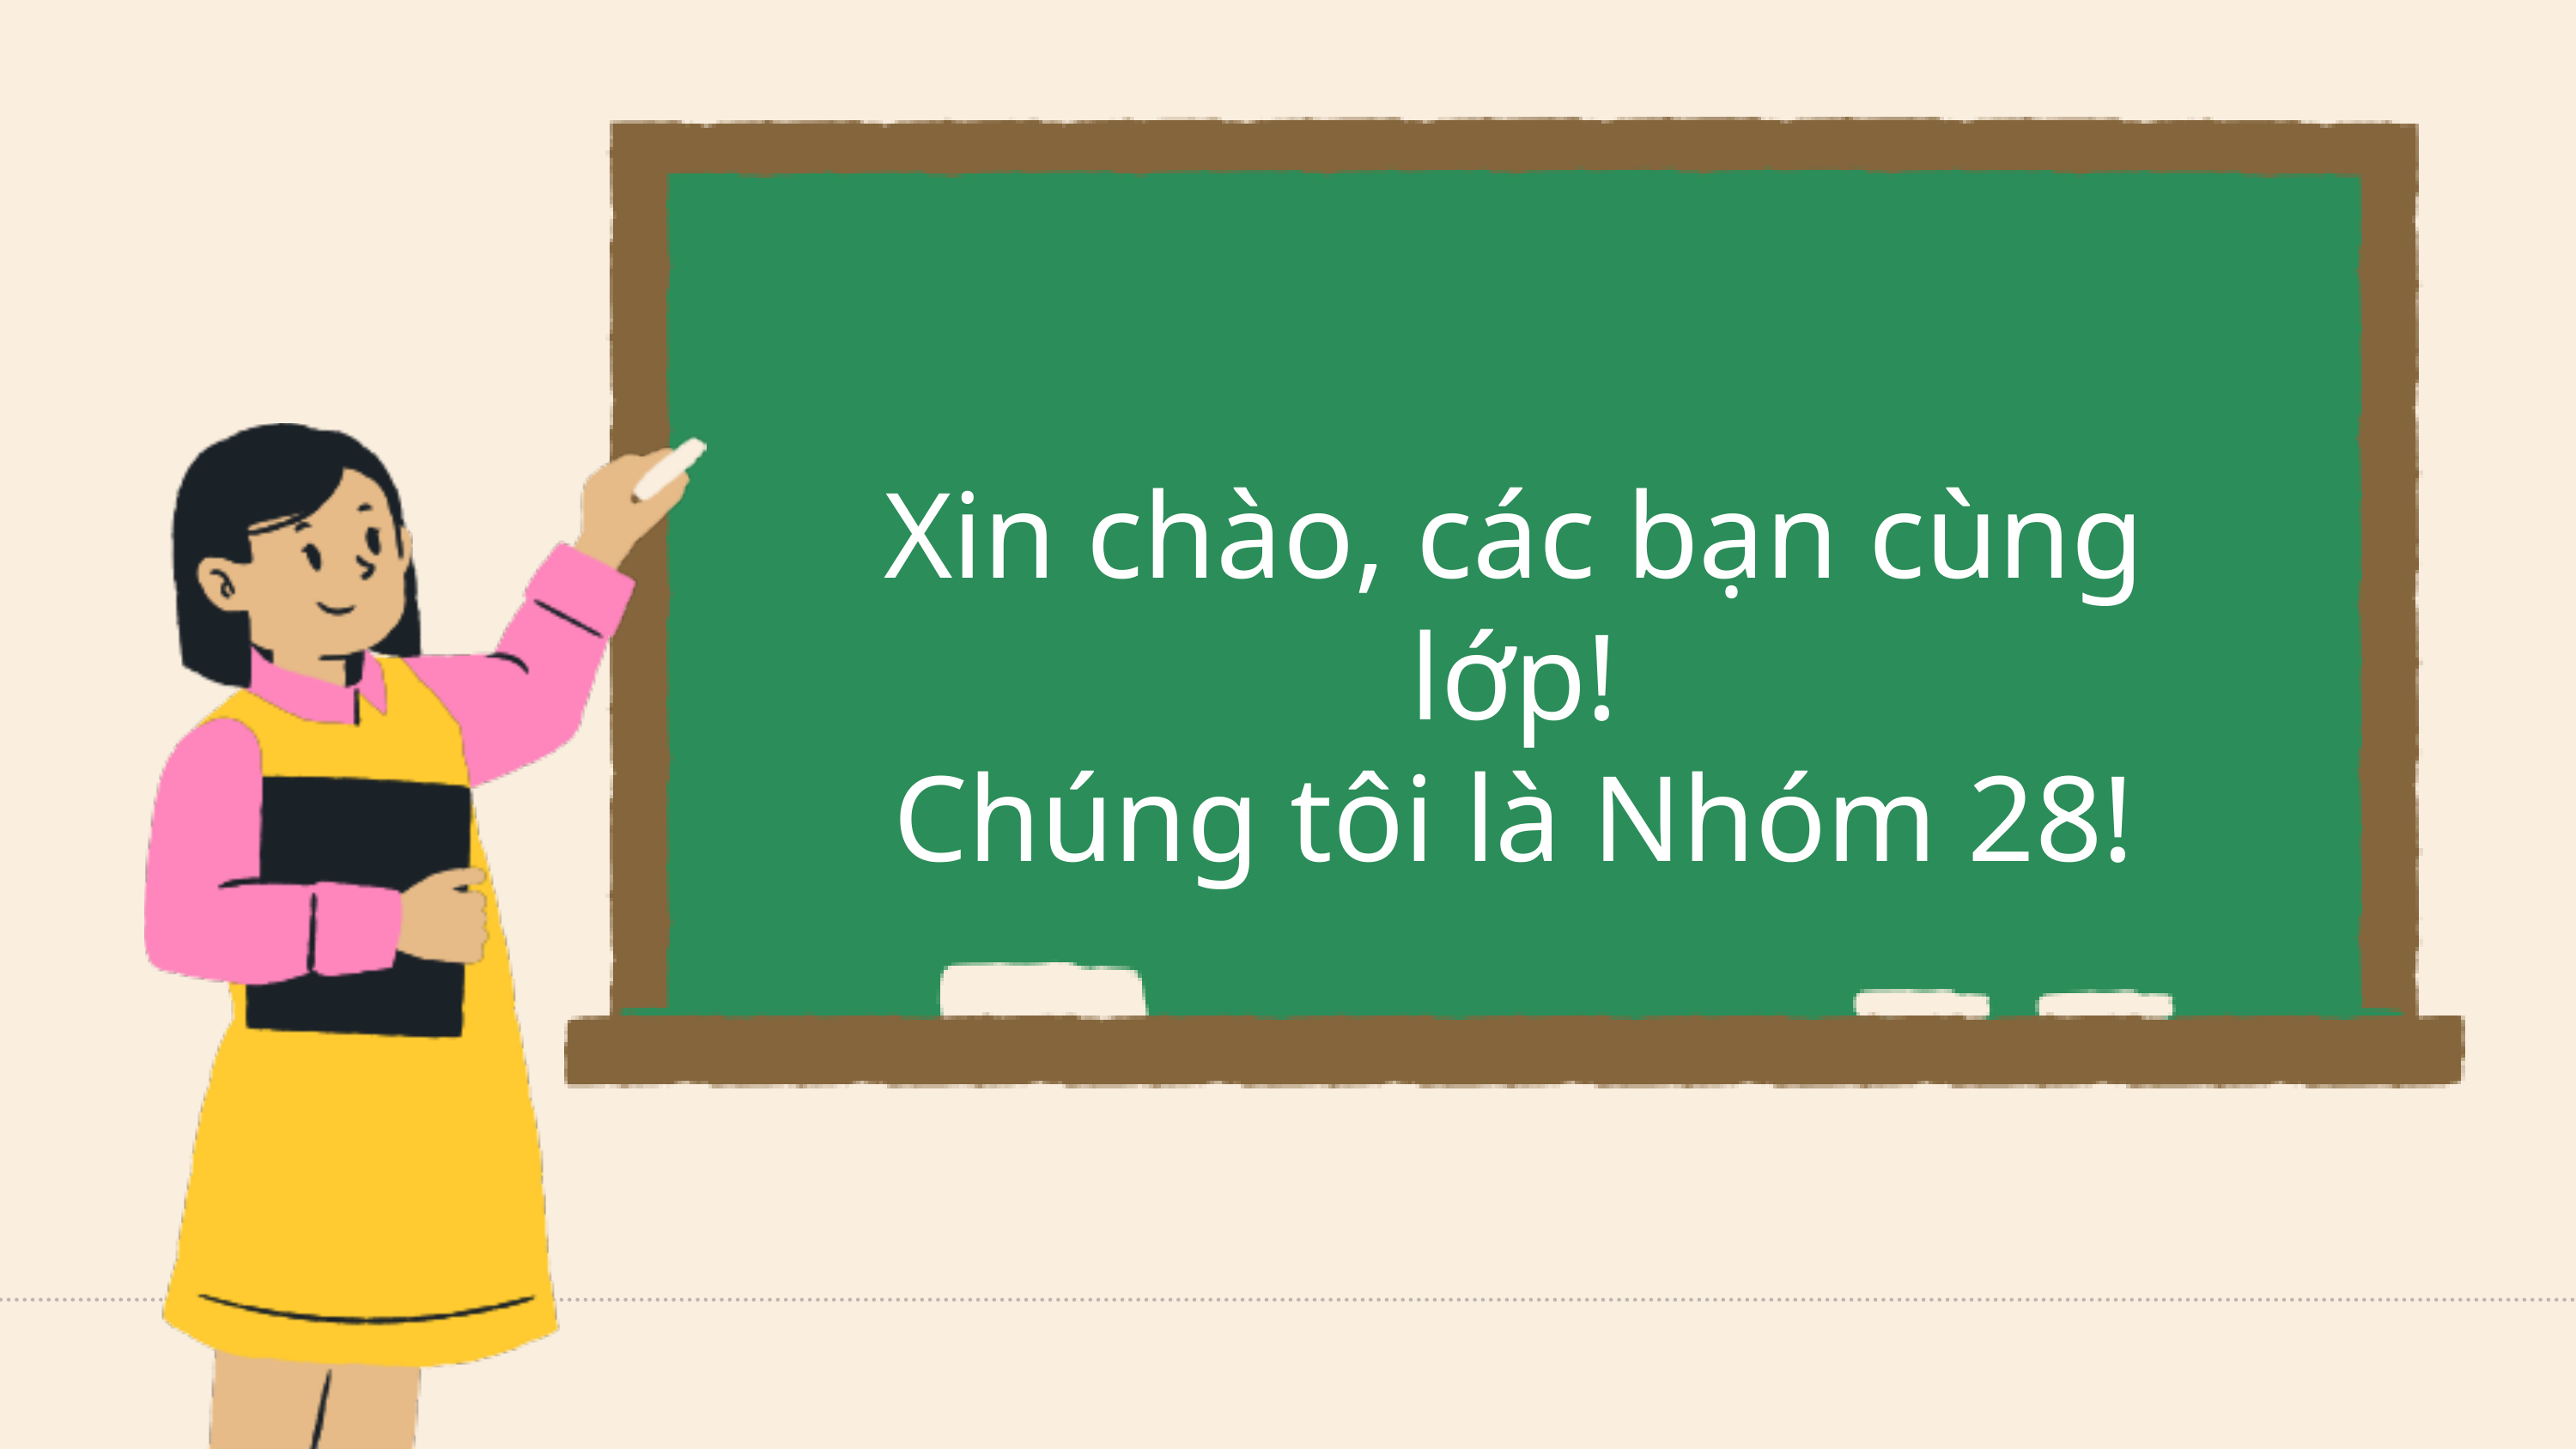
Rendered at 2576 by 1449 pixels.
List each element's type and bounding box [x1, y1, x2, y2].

picture [144, 117, 2465, 1449]
